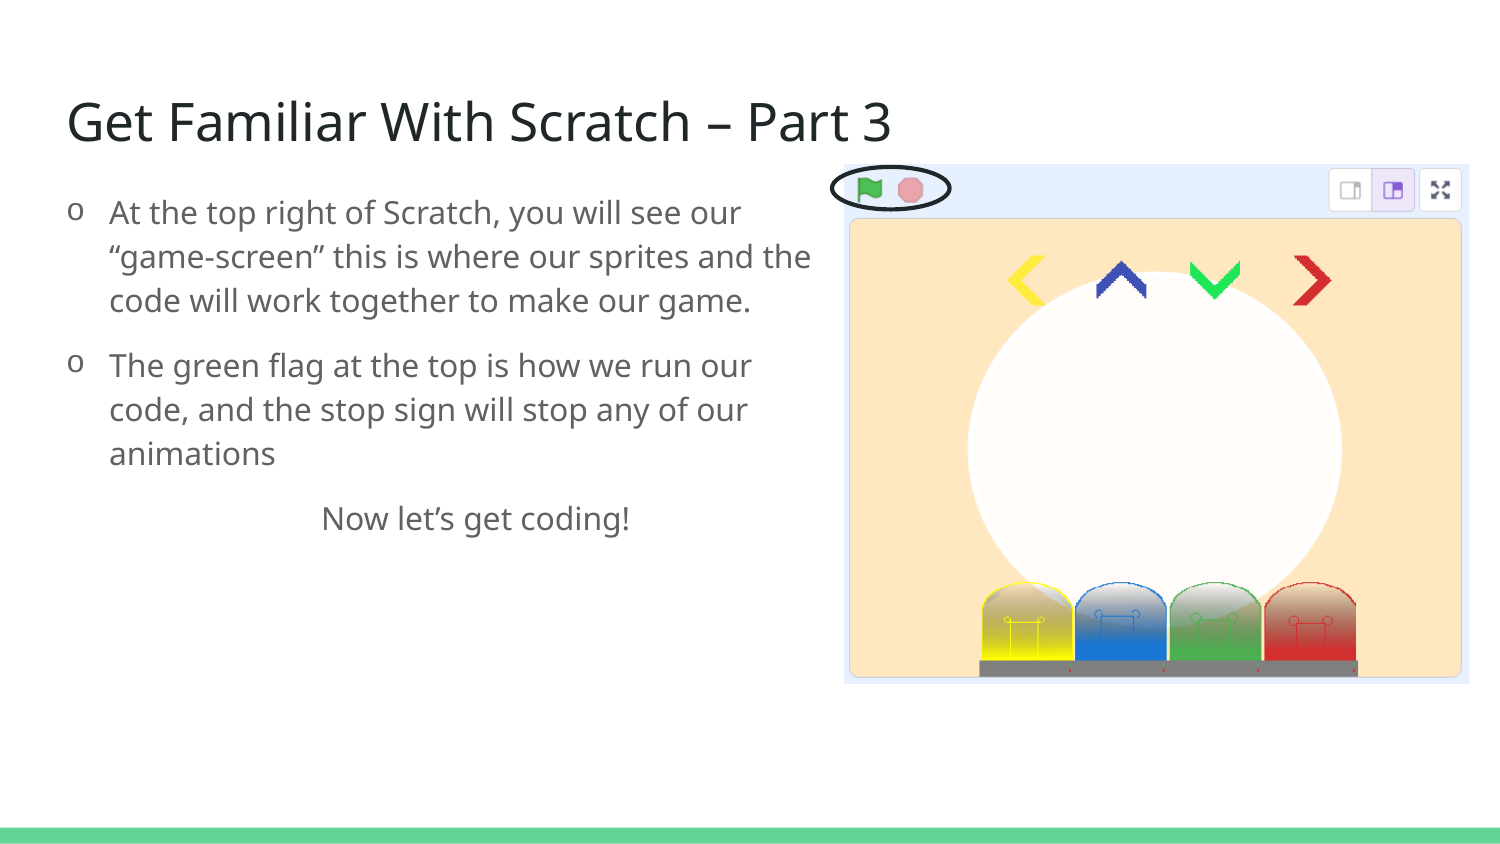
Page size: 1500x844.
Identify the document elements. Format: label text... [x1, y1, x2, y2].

picture [843, 163, 1470, 685]
title Get Familiar With Scratch – Part 3 [51, 72, 1449, 167]
list At the top right of Scratch, you will see our “game-screen” this is where our sprites and the code will work together to make our game. The green flag at the top is how we run our code, and the stop sign will stop any of our animations Now let’s get coding! [51, 172, 832, 601]
text_box [831, 178, 838, 198]
